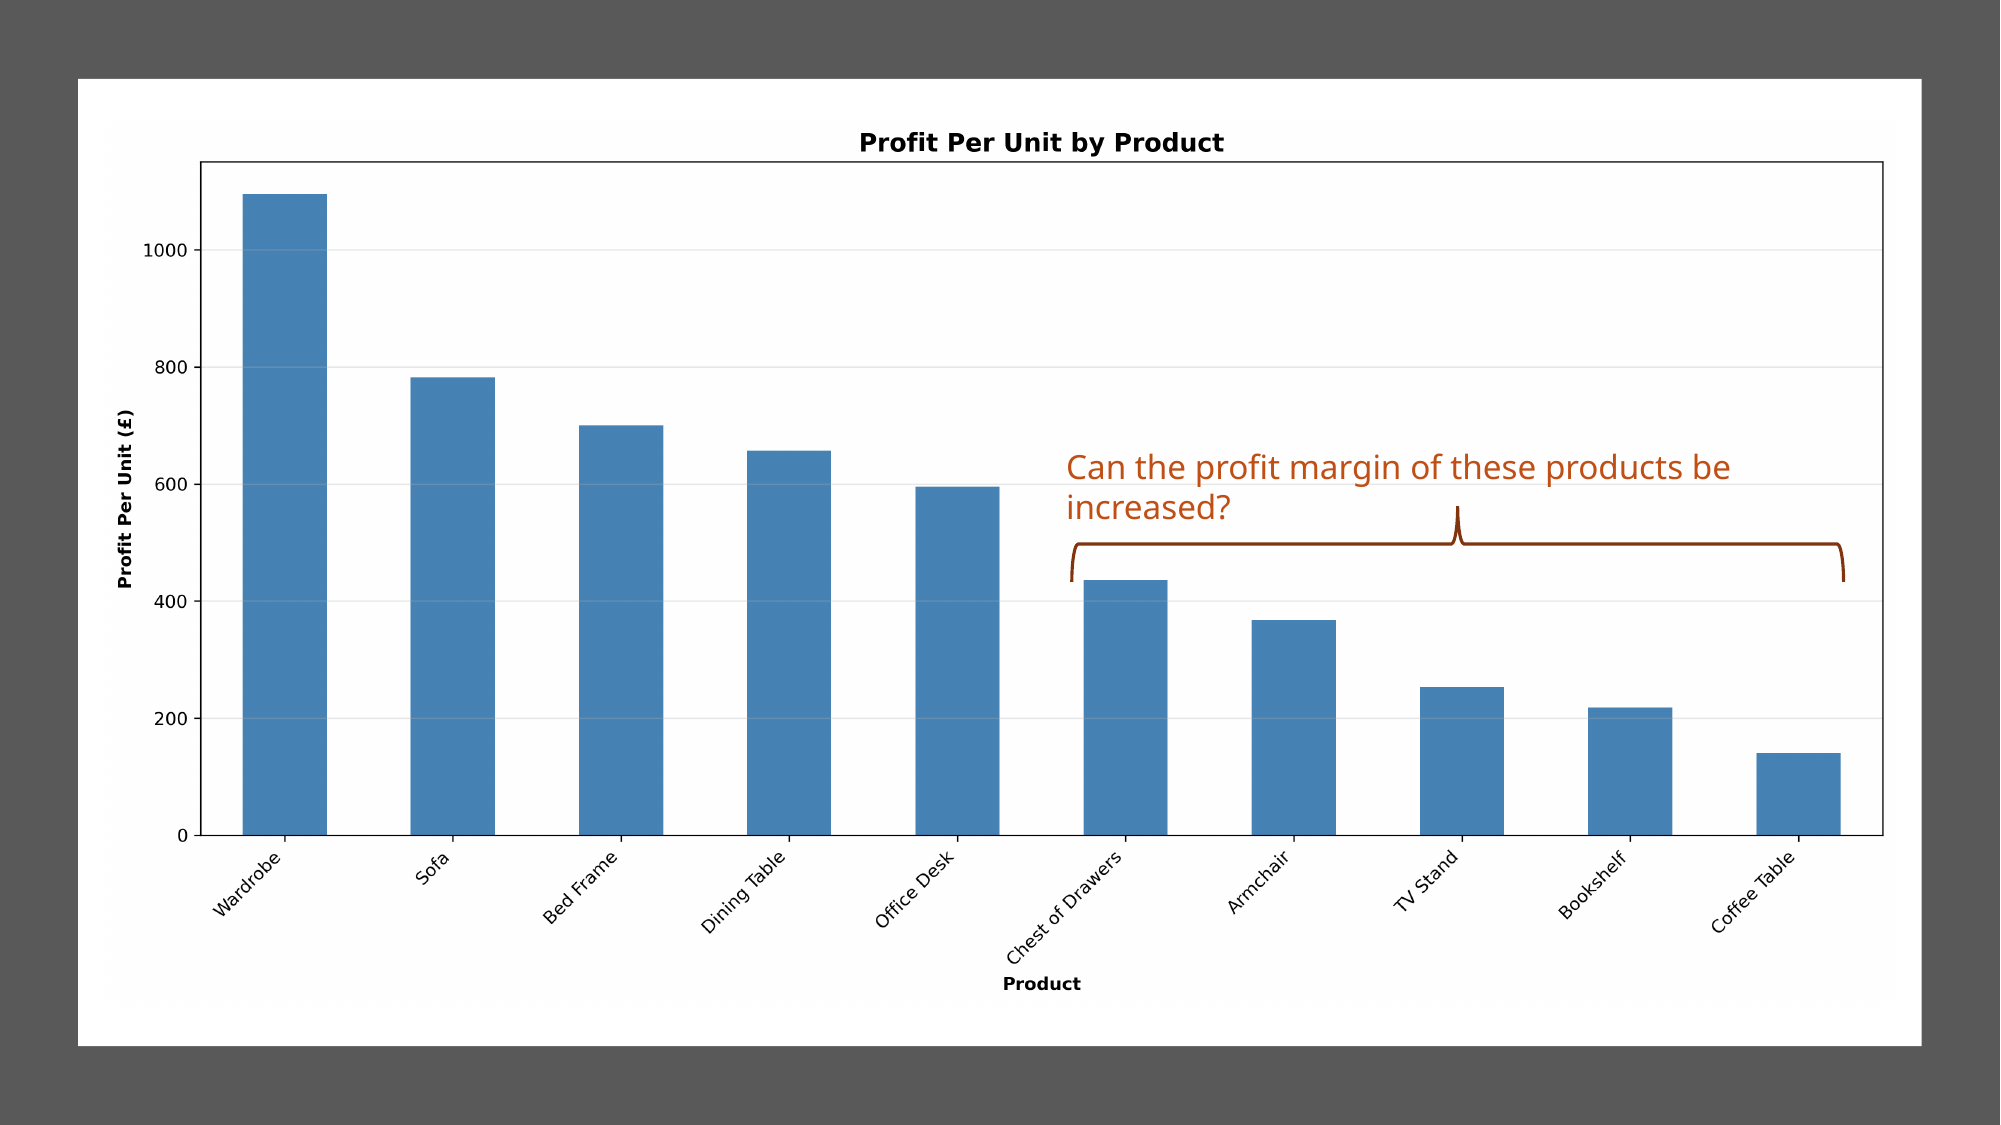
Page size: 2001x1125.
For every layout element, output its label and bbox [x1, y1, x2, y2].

picture [104, 119, 1895, 1006]
text_box [0, 0, 2000, 1125]
text_box [77, 77, 1923, 1048]
